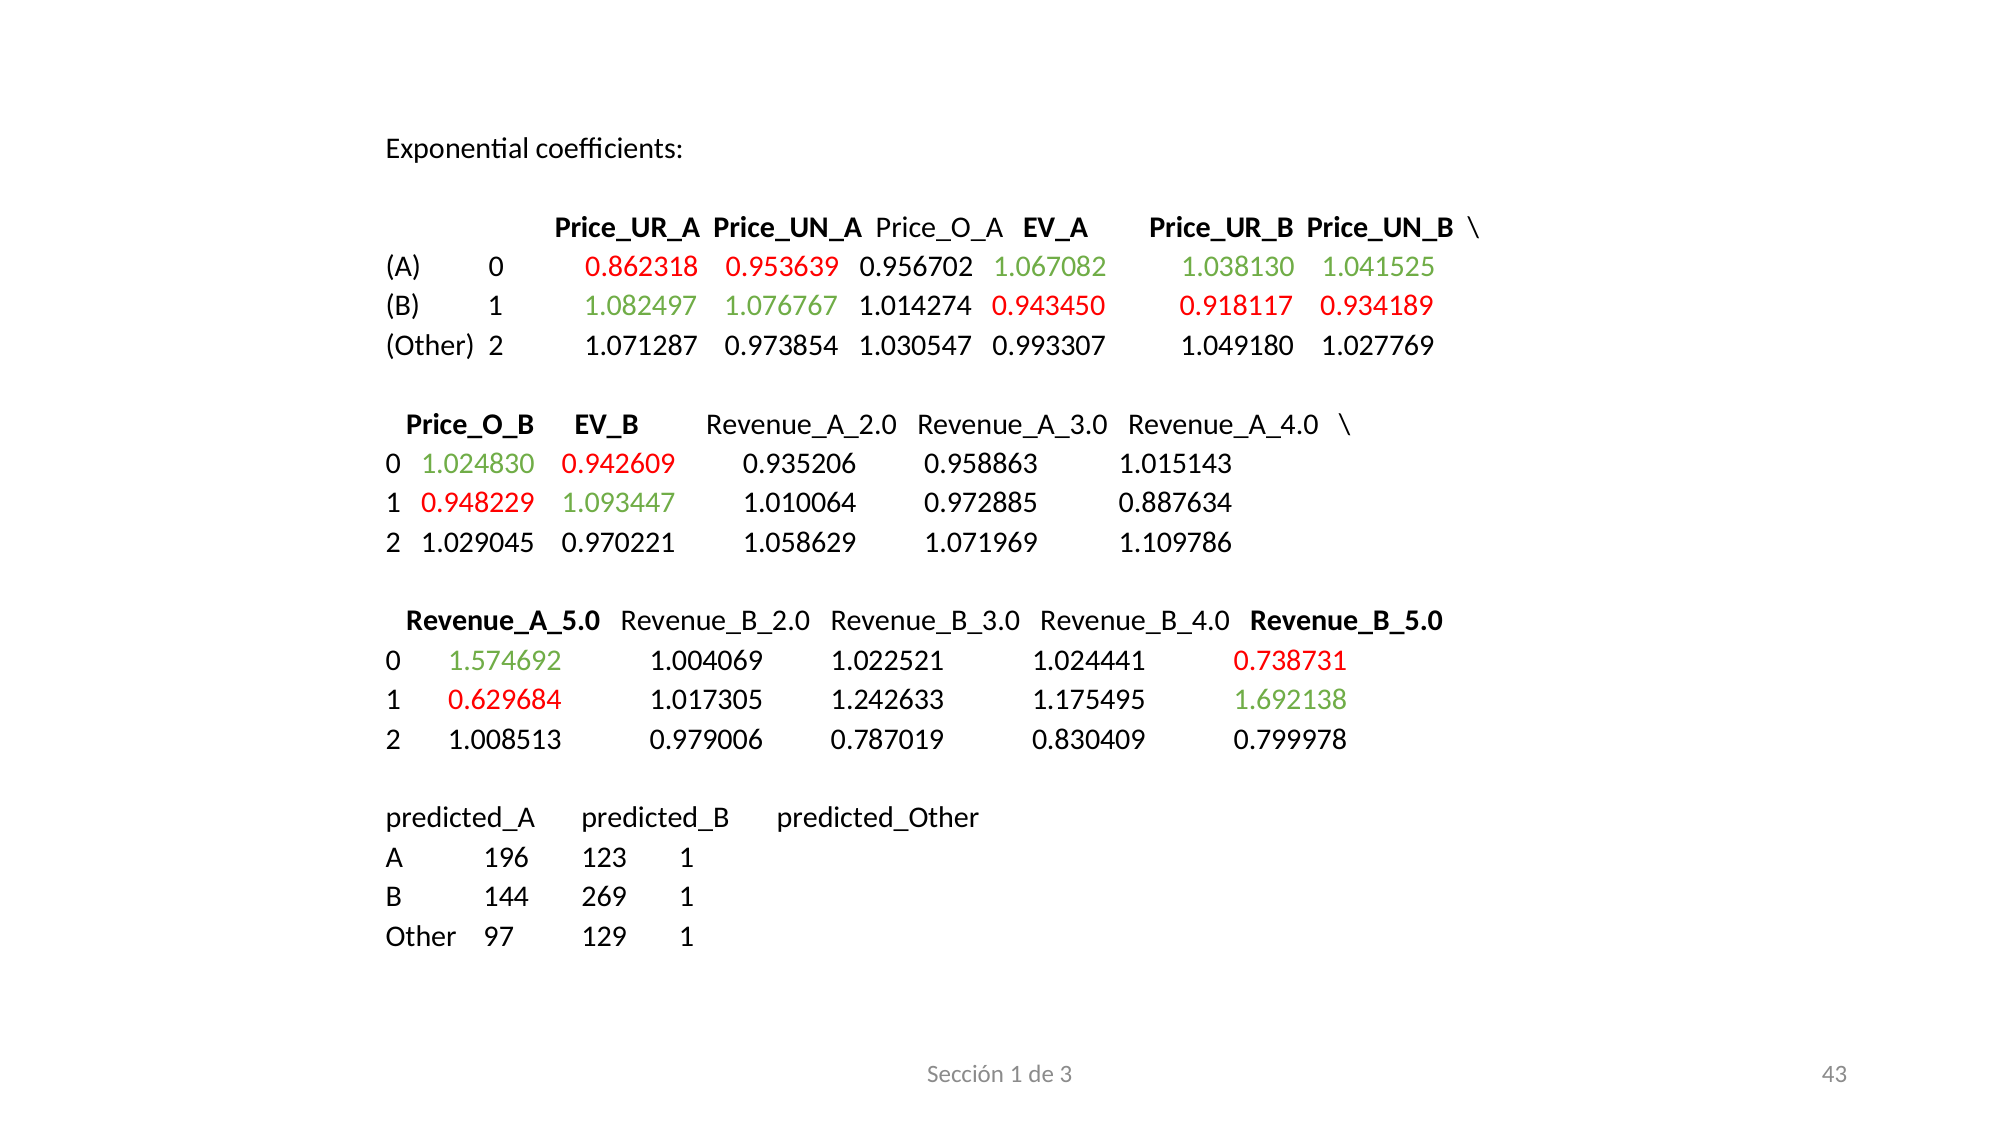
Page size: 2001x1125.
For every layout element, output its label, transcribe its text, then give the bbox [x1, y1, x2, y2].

slide_number 43 [1412, 1042, 1863, 1103]
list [385, 129, 1743, 995]
footer Sección 1 de 3 [662, 1042, 1338, 1103]
